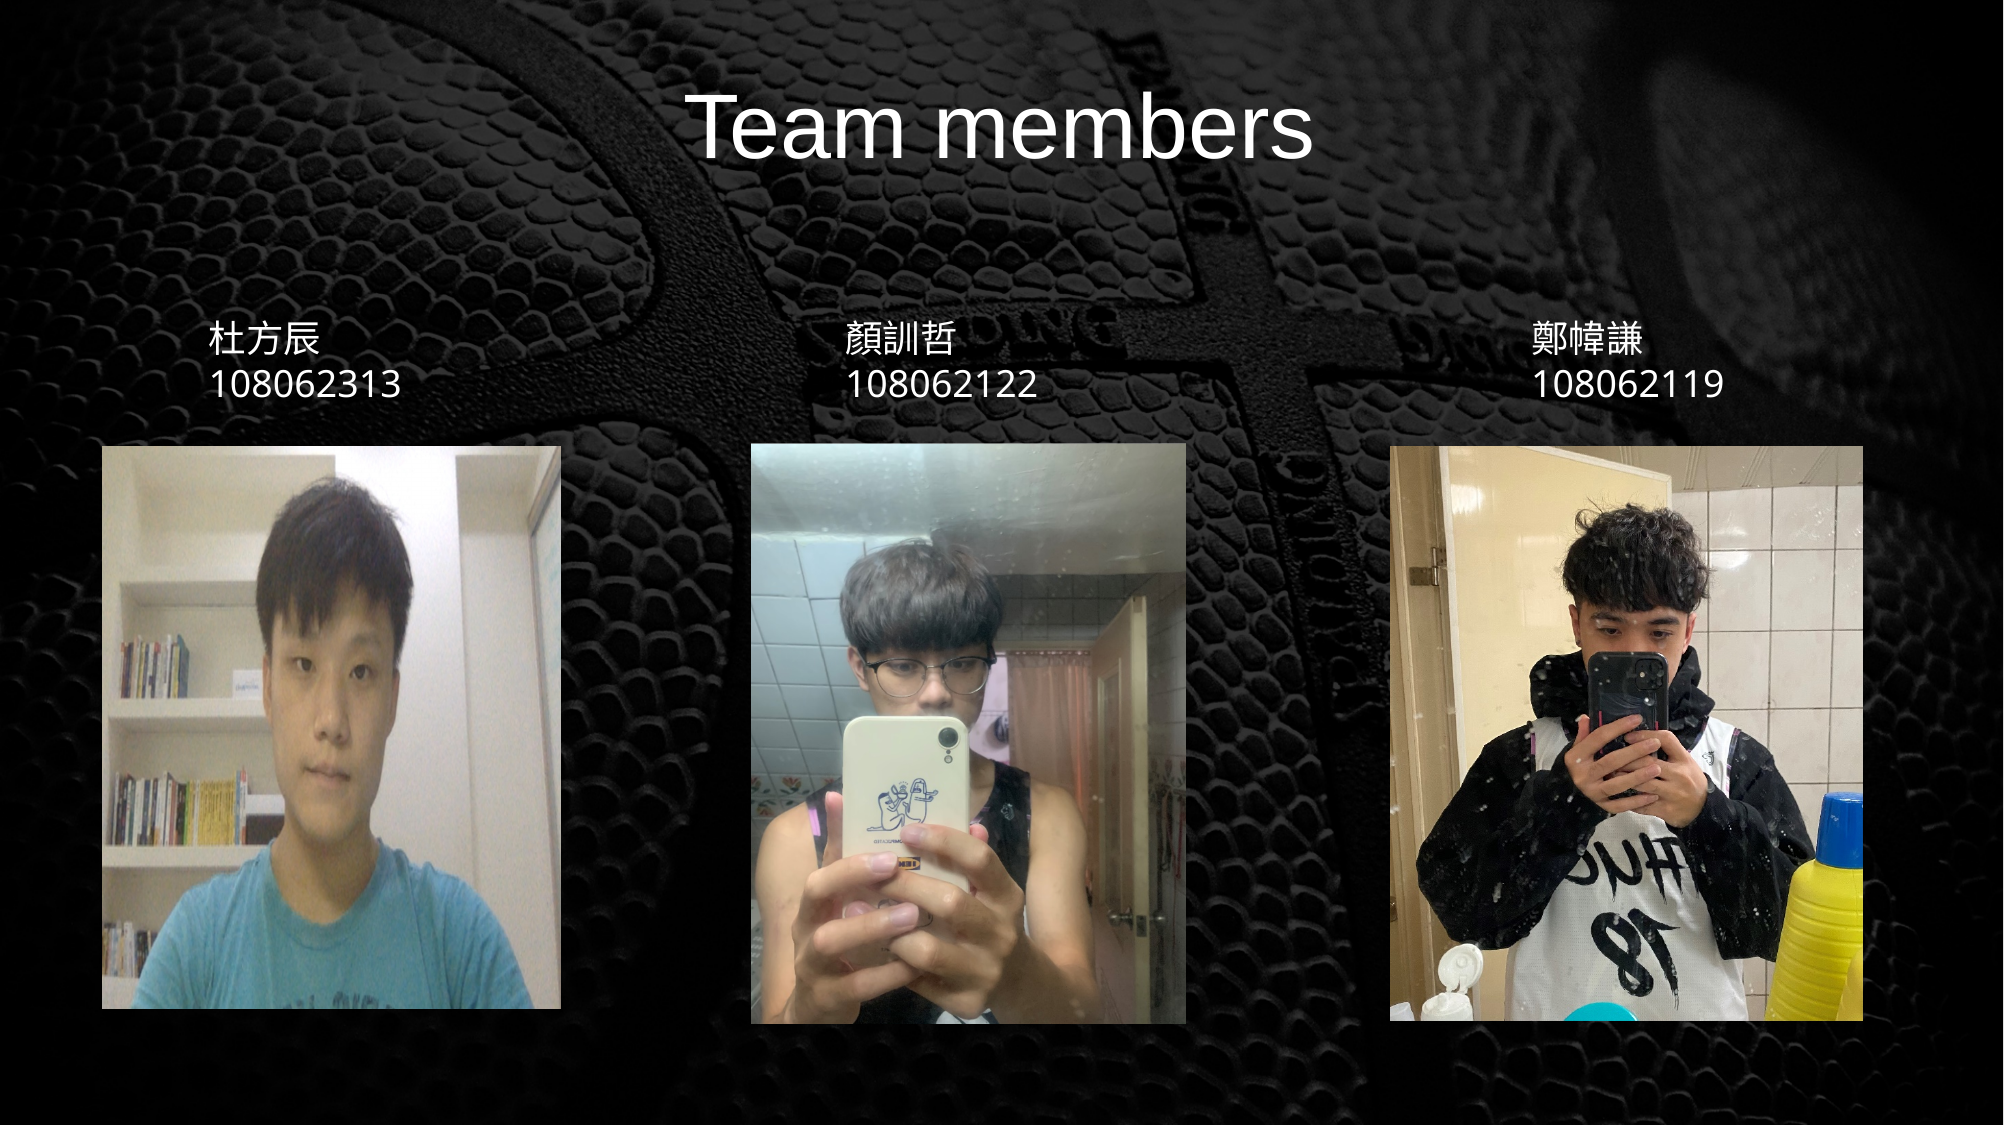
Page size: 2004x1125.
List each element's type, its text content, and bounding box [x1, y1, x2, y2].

text_box 杜方辰 108062313 [193, 307, 464, 444]
text_box 顏訓哲 108062122 [830, 307, 1089, 413]
text_box Team members [137, 59, 1863, 278]
picture [0, 0, 2004, 1125]
text_box 鄭幃謙 108062119 [1516, 307, 1766, 413]
